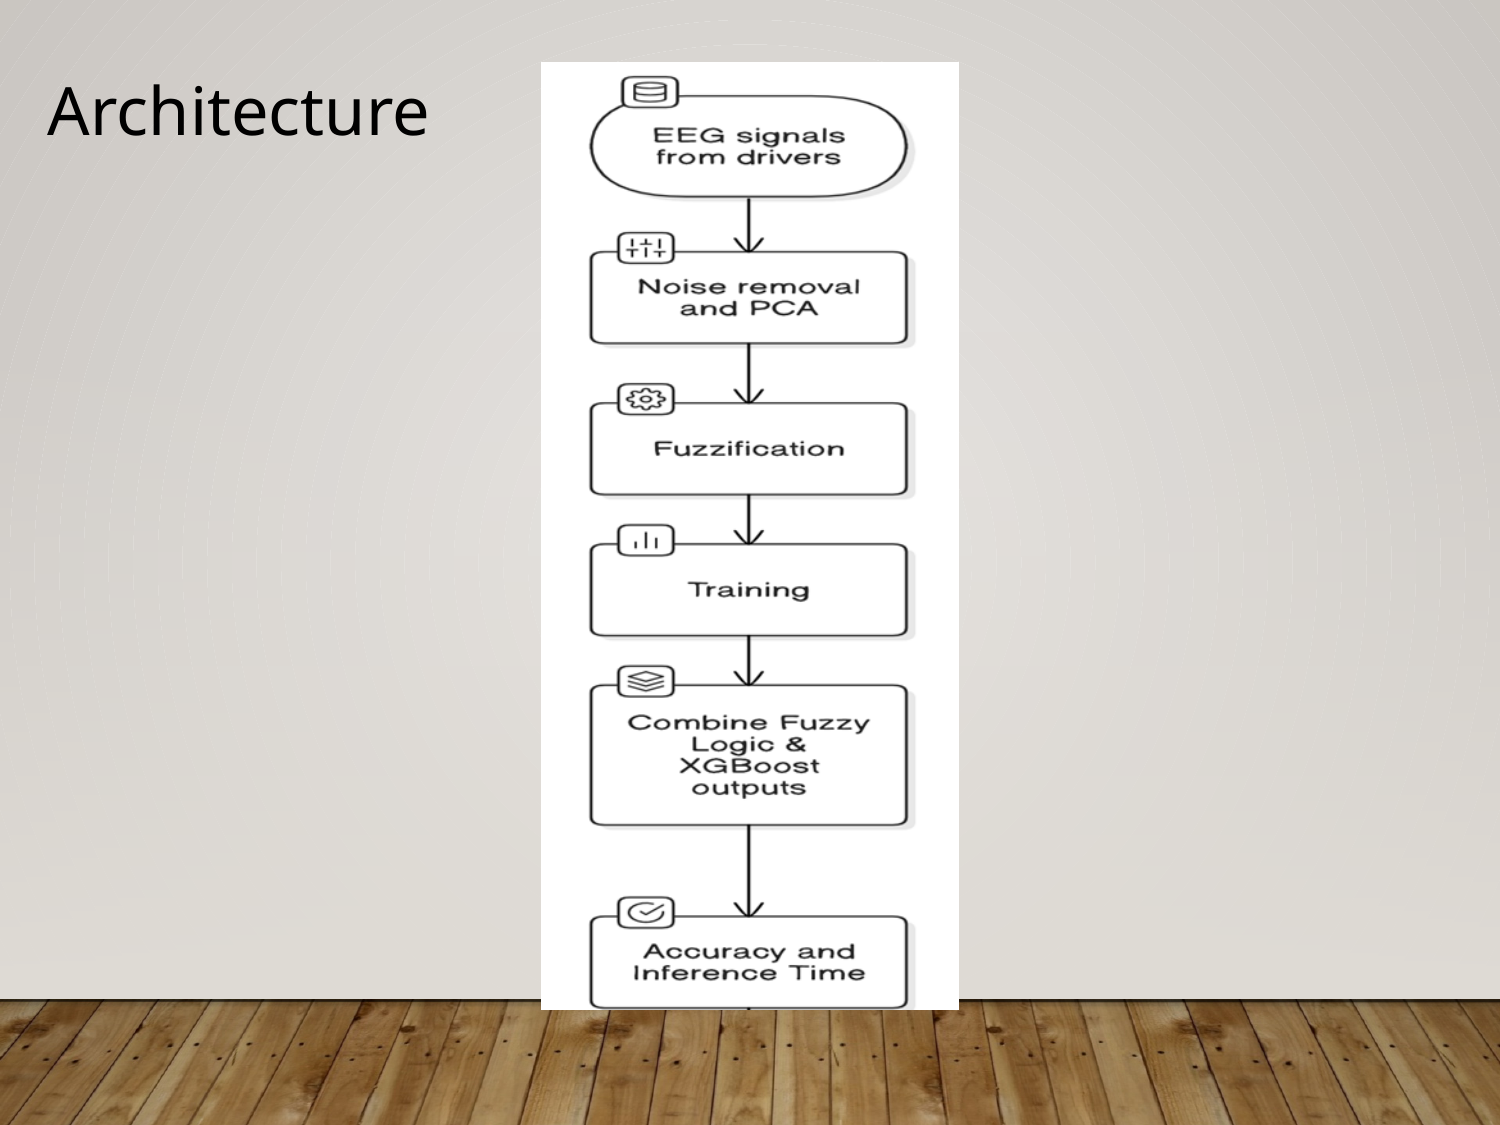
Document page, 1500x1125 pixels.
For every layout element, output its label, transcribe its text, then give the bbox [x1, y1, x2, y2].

title Architecture [33, 62, 541, 188]
picture [0, 62, 1500, 1125]
